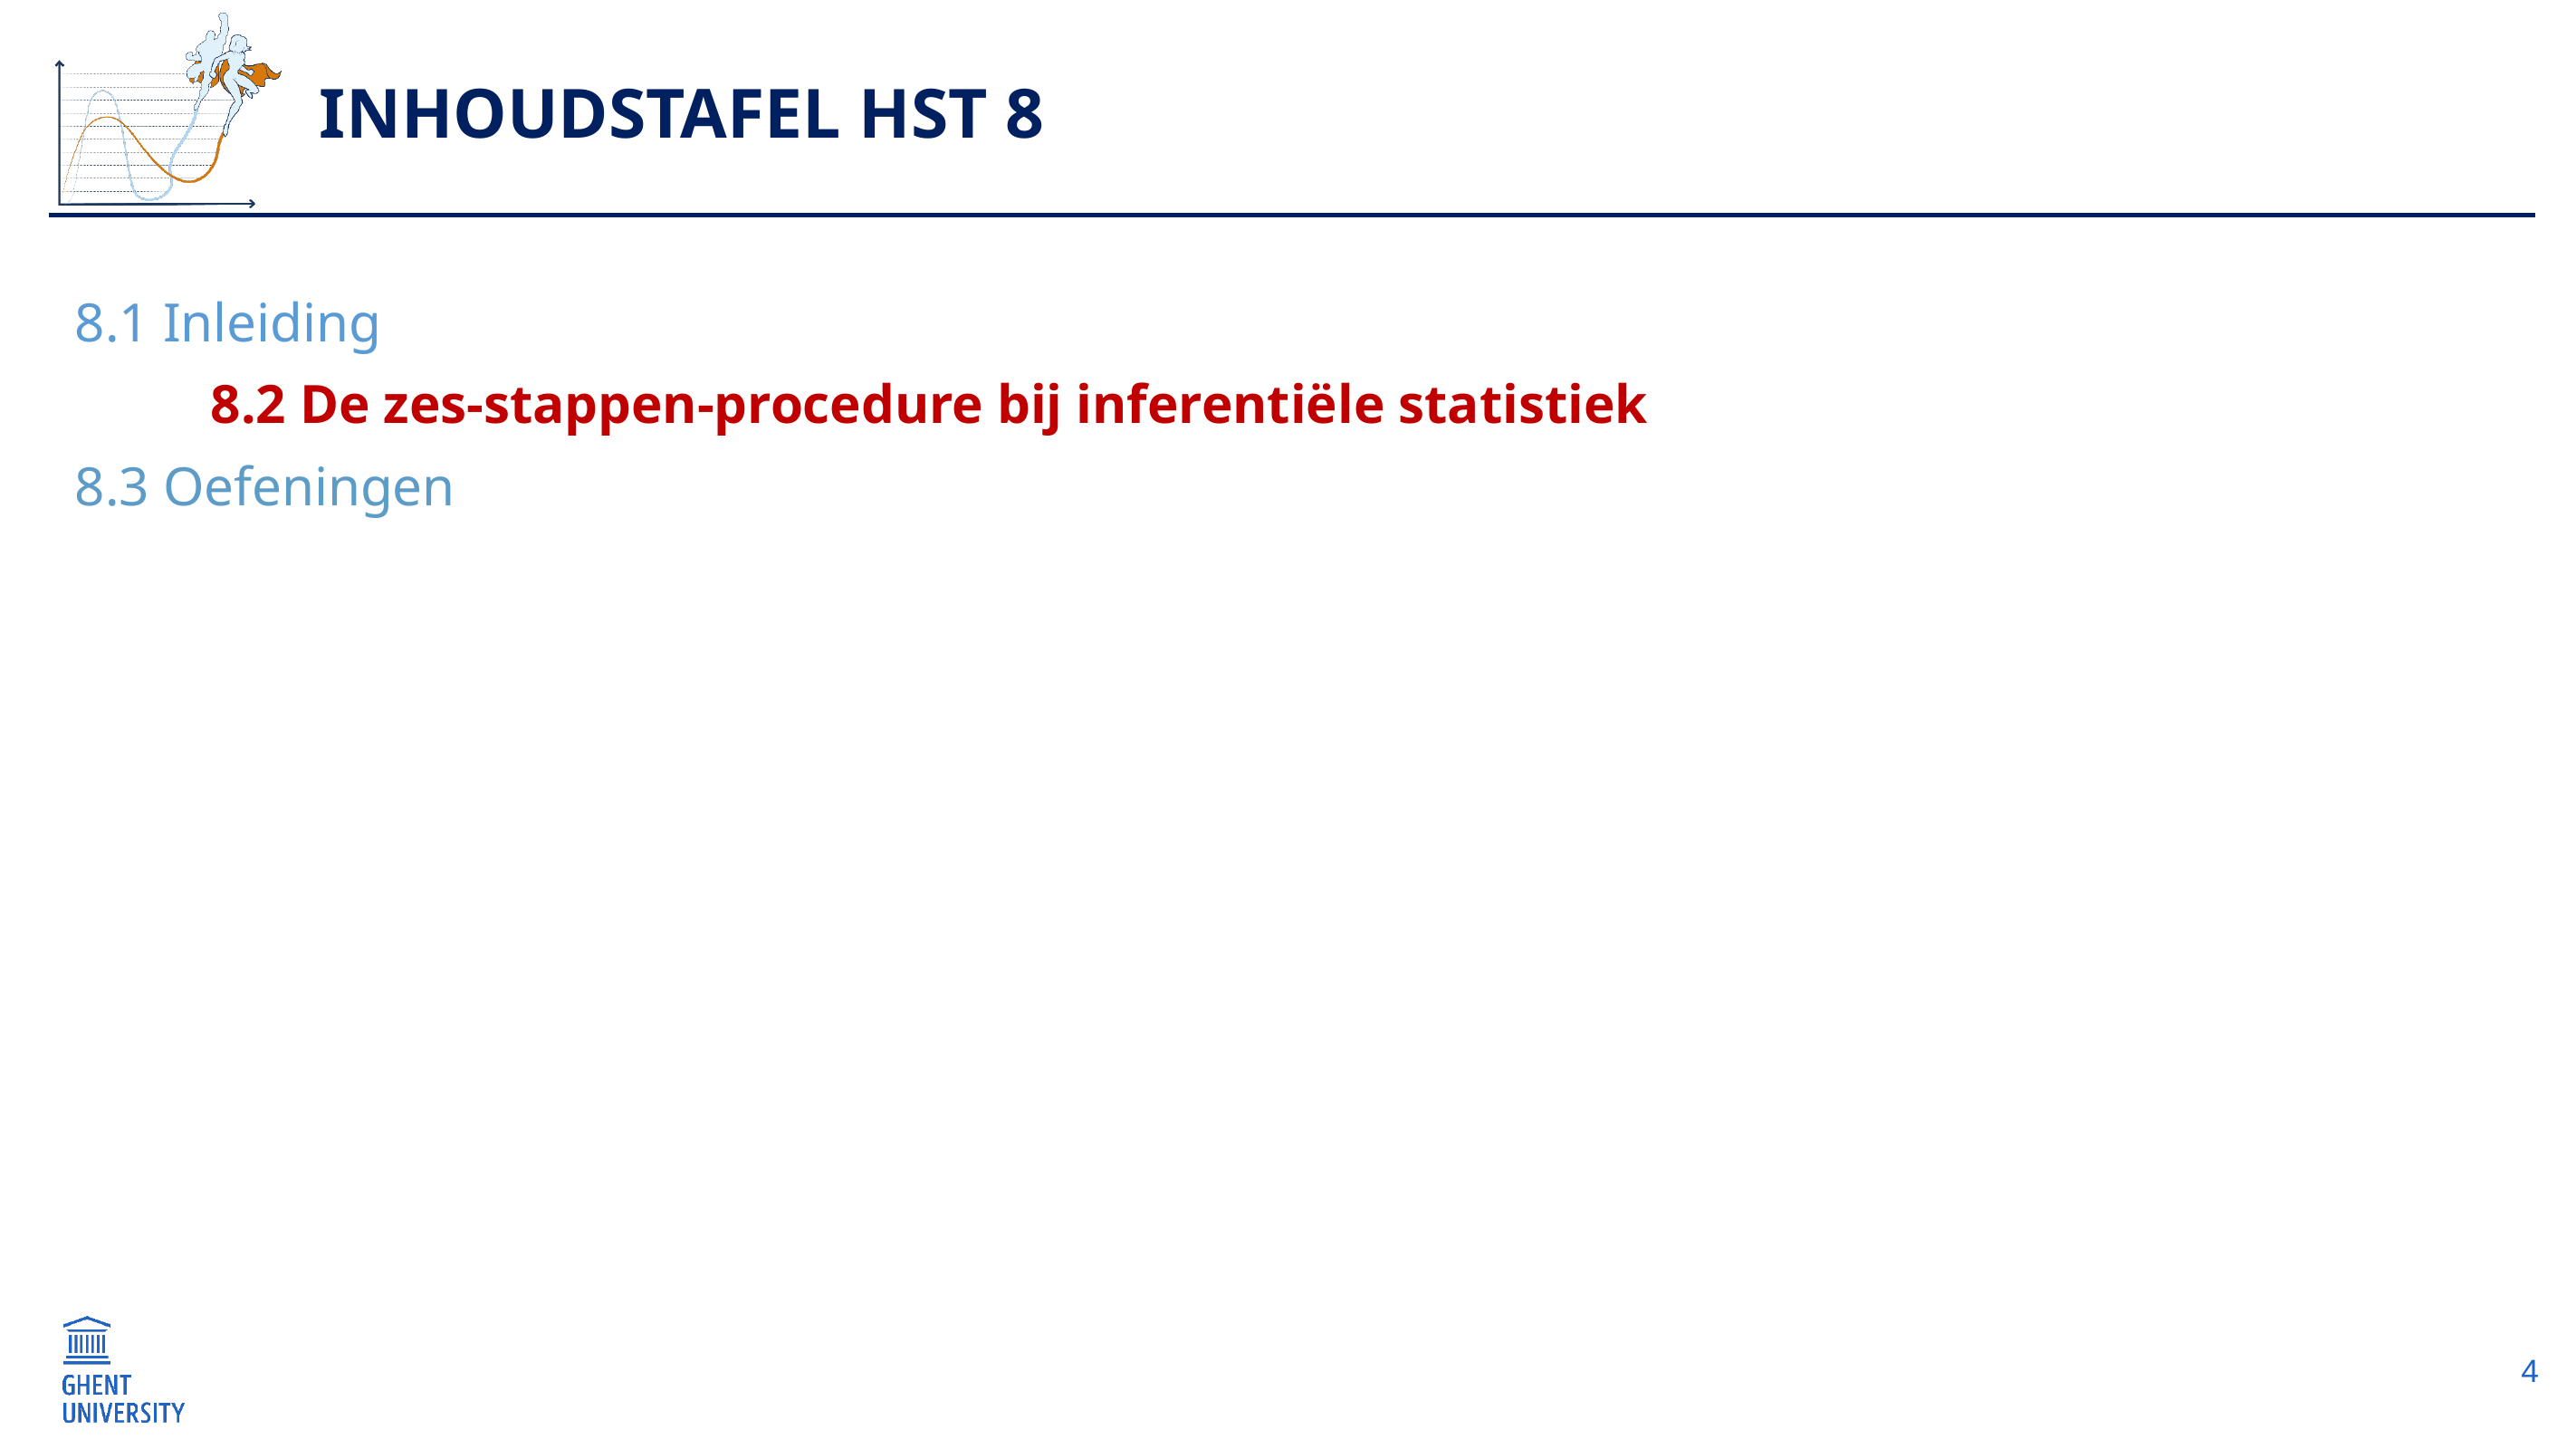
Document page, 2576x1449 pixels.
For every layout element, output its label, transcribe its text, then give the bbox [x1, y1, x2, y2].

list 8.1 Inleiding 8.2 De zes-stappen-procedure bij inferentiële statistiek 8.3 Oefeningen [48, 269, 2553, 1290]
picture [5, 0, 306, 318]
title Inhoudstafel hst 8 [305, 18, 2527, 159]
picture [62, 1290, 411, 1449]
slide_number 4 [2415, 1330, 2553, 1408]
